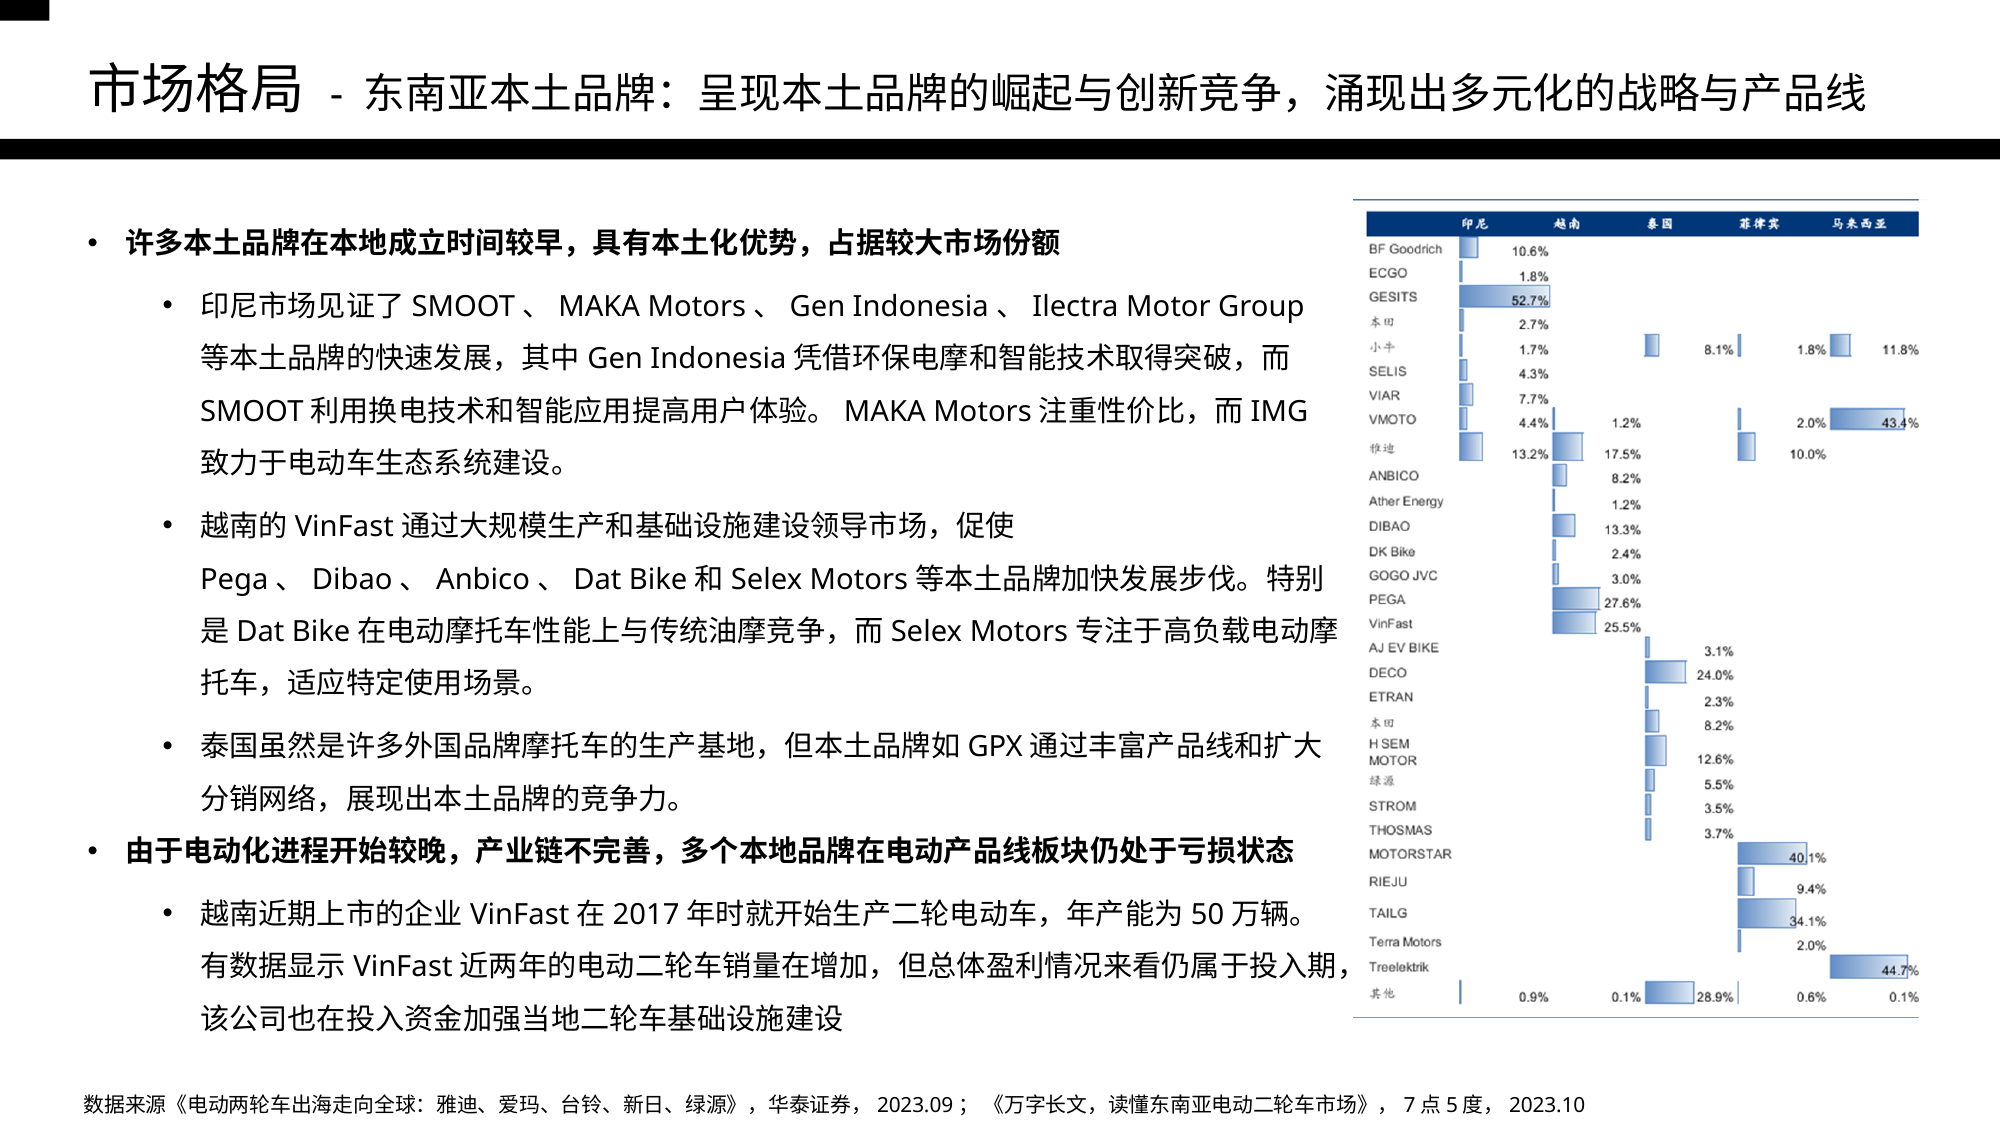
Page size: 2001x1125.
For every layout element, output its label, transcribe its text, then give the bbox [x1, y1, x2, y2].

text_box 数据来源《电动两轮车出海走向全球：雅迪、爱玛、台铃、新日、绿源》，华泰证券，2023.09； 《万字长文，读懂东南亚电动二轮车市场》，7点5度，2023.10 [68, 1084, 1600, 1125]
list 许多本土品牌在本地成立时间较早，具有本土化优势，占据较大市场份额 印尼市场见证了SMOOT、MAKA Motors、Gen Indonesia、Ilectra Motor Group等本土品牌的快速发展，其中Gen Indonesia凭借环保电摩和智能技术取得突破，而SMOOT利用换电技术和智能应用提高用户体验。MAKA Motors注重性价比，而IMG致力于电动车生态系统建设。 越南的VinFast通过大规模生产和基础设施建设领导市场，促使Pega、Dibao、Anbico、Dat Bike和Selex Motors等本土品牌加快发展步伐。特别是Dat Bike在电动摩托车性能上与传统油摩竞争，而Selex Motors专注于高负载电动摩托车，适应特定使用场景。 泰国虽然是许多外国品牌摩托车的生产基地，但本土品牌如GPX通过丰富产品线和扩大分销网络，展现出本土品牌的竞争力。 由于电动化进程开始较晚，产业链不完善，多个本地品牌在电动产品线板块仍处于亏损状态 越南近期上市的企业VinFast在2017年时就开始生产二轮电动车，年产能为50万辆。有数据显示VinFast近两年的电动二轮车销量在增加，但总体盈利情况来看仍属于投入期，该公司也在投入资金加强当地二轮车基础设施建设 [72, 199, 1354, 1049]
picture [1353, 199, 1928, 1018]
title 市场格局 - 东南亚本土品牌：呈现本土品牌的崛起与创新竞争，涌现出多元化的战略与产品线 [72, 45, 1955, 138]
